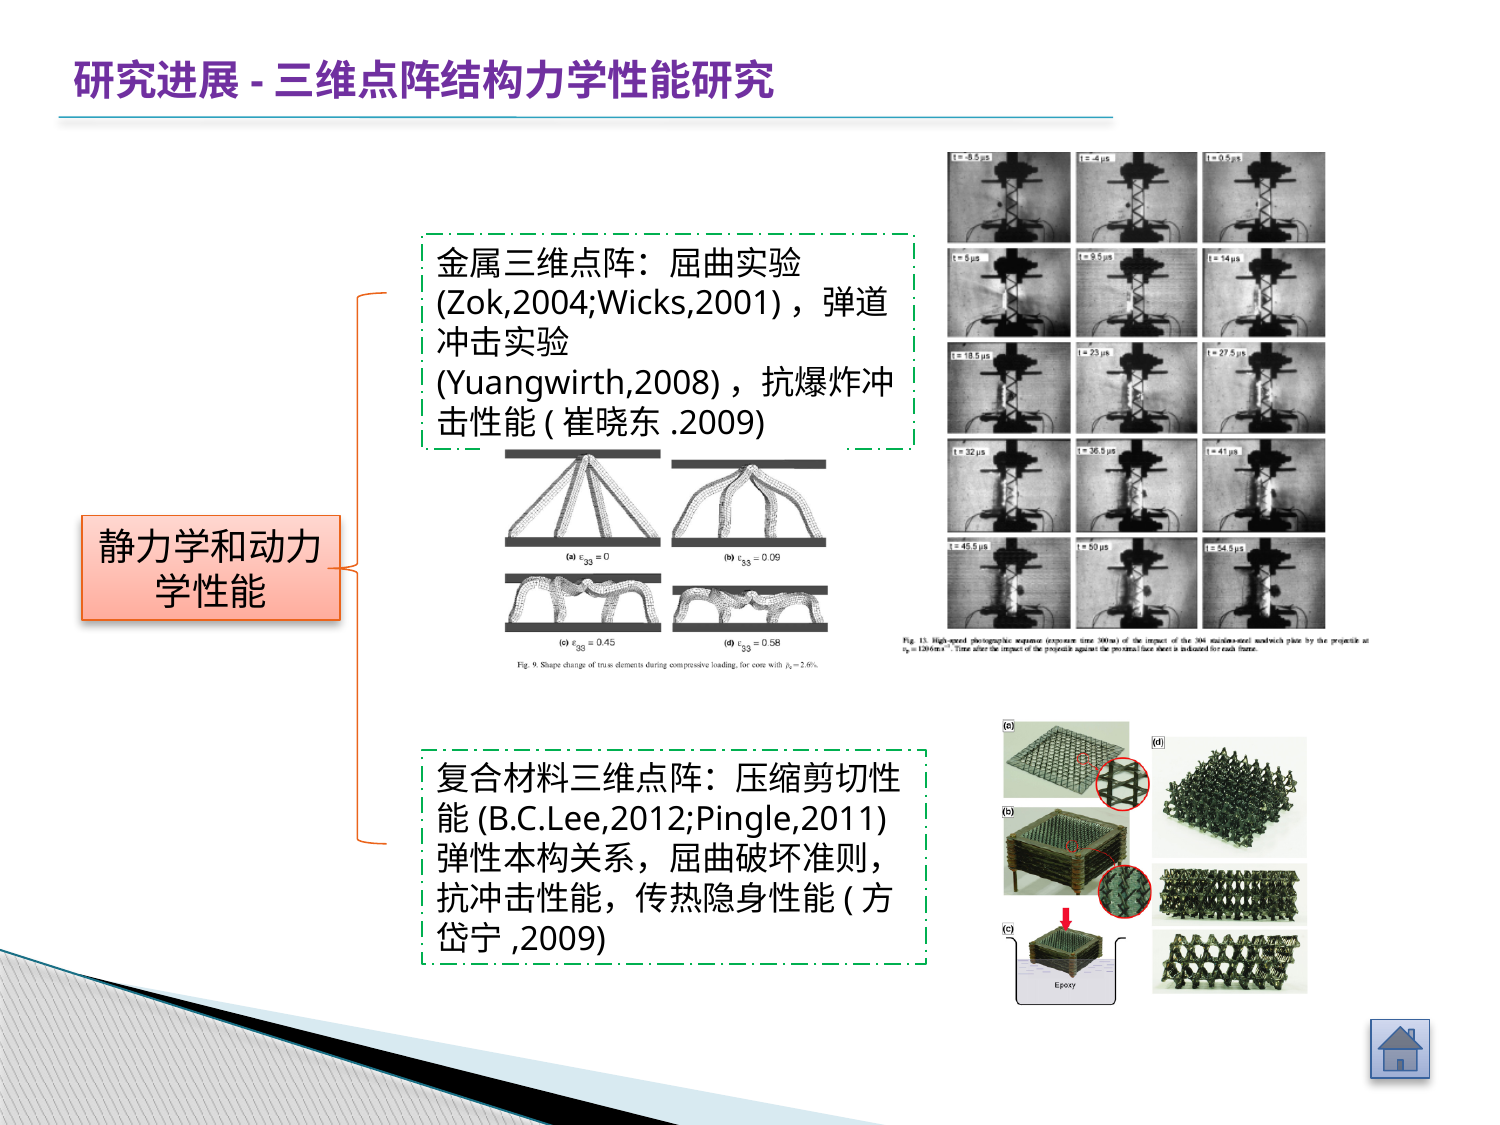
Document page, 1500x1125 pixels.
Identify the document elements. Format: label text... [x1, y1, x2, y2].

text_box [327, 292, 387, 845]
picture [890, 152, 1378, 657]
text_box [1370, 1019, 1430, 1079]
picture [480, 445, 847, 674]
text_box 静力学和动力学性能 [81, 515, 341, 621]
text_box 复合材料三维点阵：压缩剪切性能(B.C.Lee,2012;Pingle,2011)弹性本构关系，屈曲破坏准则，抗冲击性能，传热隐身性能(方岱宁,2009) [421, 749, 926, 965]
text_box 金属三维点阵：屈曲实验(Zok,2004;Wicks,2001)，弹道冲击实验(Yuangwirth,2008)，抗爆炸冲击性能(崔晓东.2009) [421, 234, 884, 449]
text_box 研究进展-三维点阵结构力学性能研究 [58, 46, 1219, 164]
picture [958, 711, 1393, 1008]
